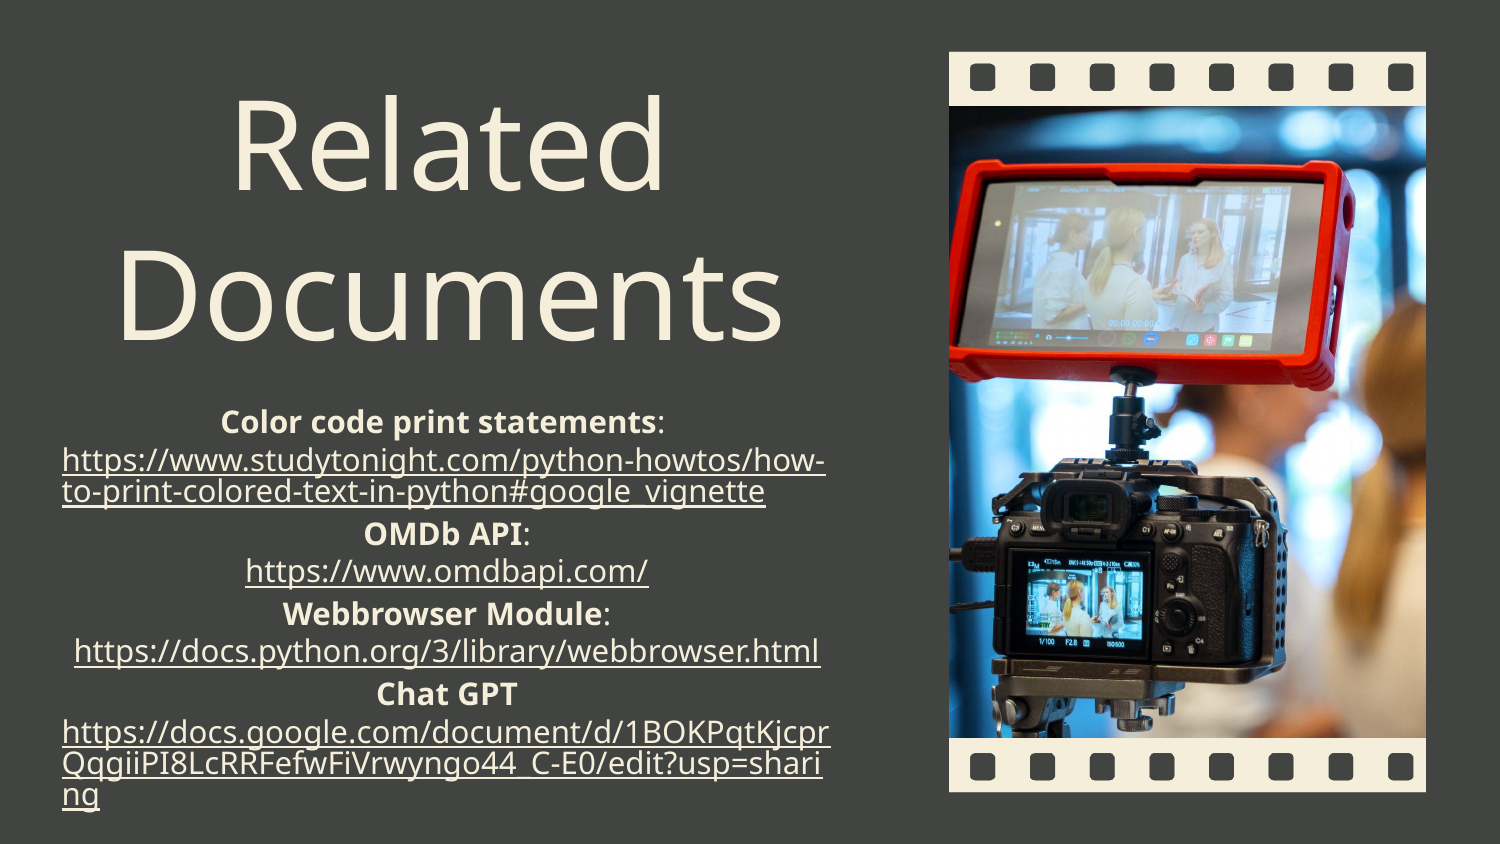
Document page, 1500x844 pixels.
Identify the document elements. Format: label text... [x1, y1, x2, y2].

subtitle Color code print statements: https://www.studytonight.com/python-howtos/how-to-print-colored-text-in-python#google_vignette OMDb API: https://www.omdbapi.com/ Webbrowser Module: https://docs.python.org/3/library/webbrowser.html Chat GPT https://docs.google.com/document/d/1BOKPqtKjcprQqgiiPI8LcRRFefwFiVrwyngo44_C-E0/edit?usp=sharing [46, 387, 848, 763]
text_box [948, 49, 1427, 795]
title Related Documents [73, 65, 826, 381]
